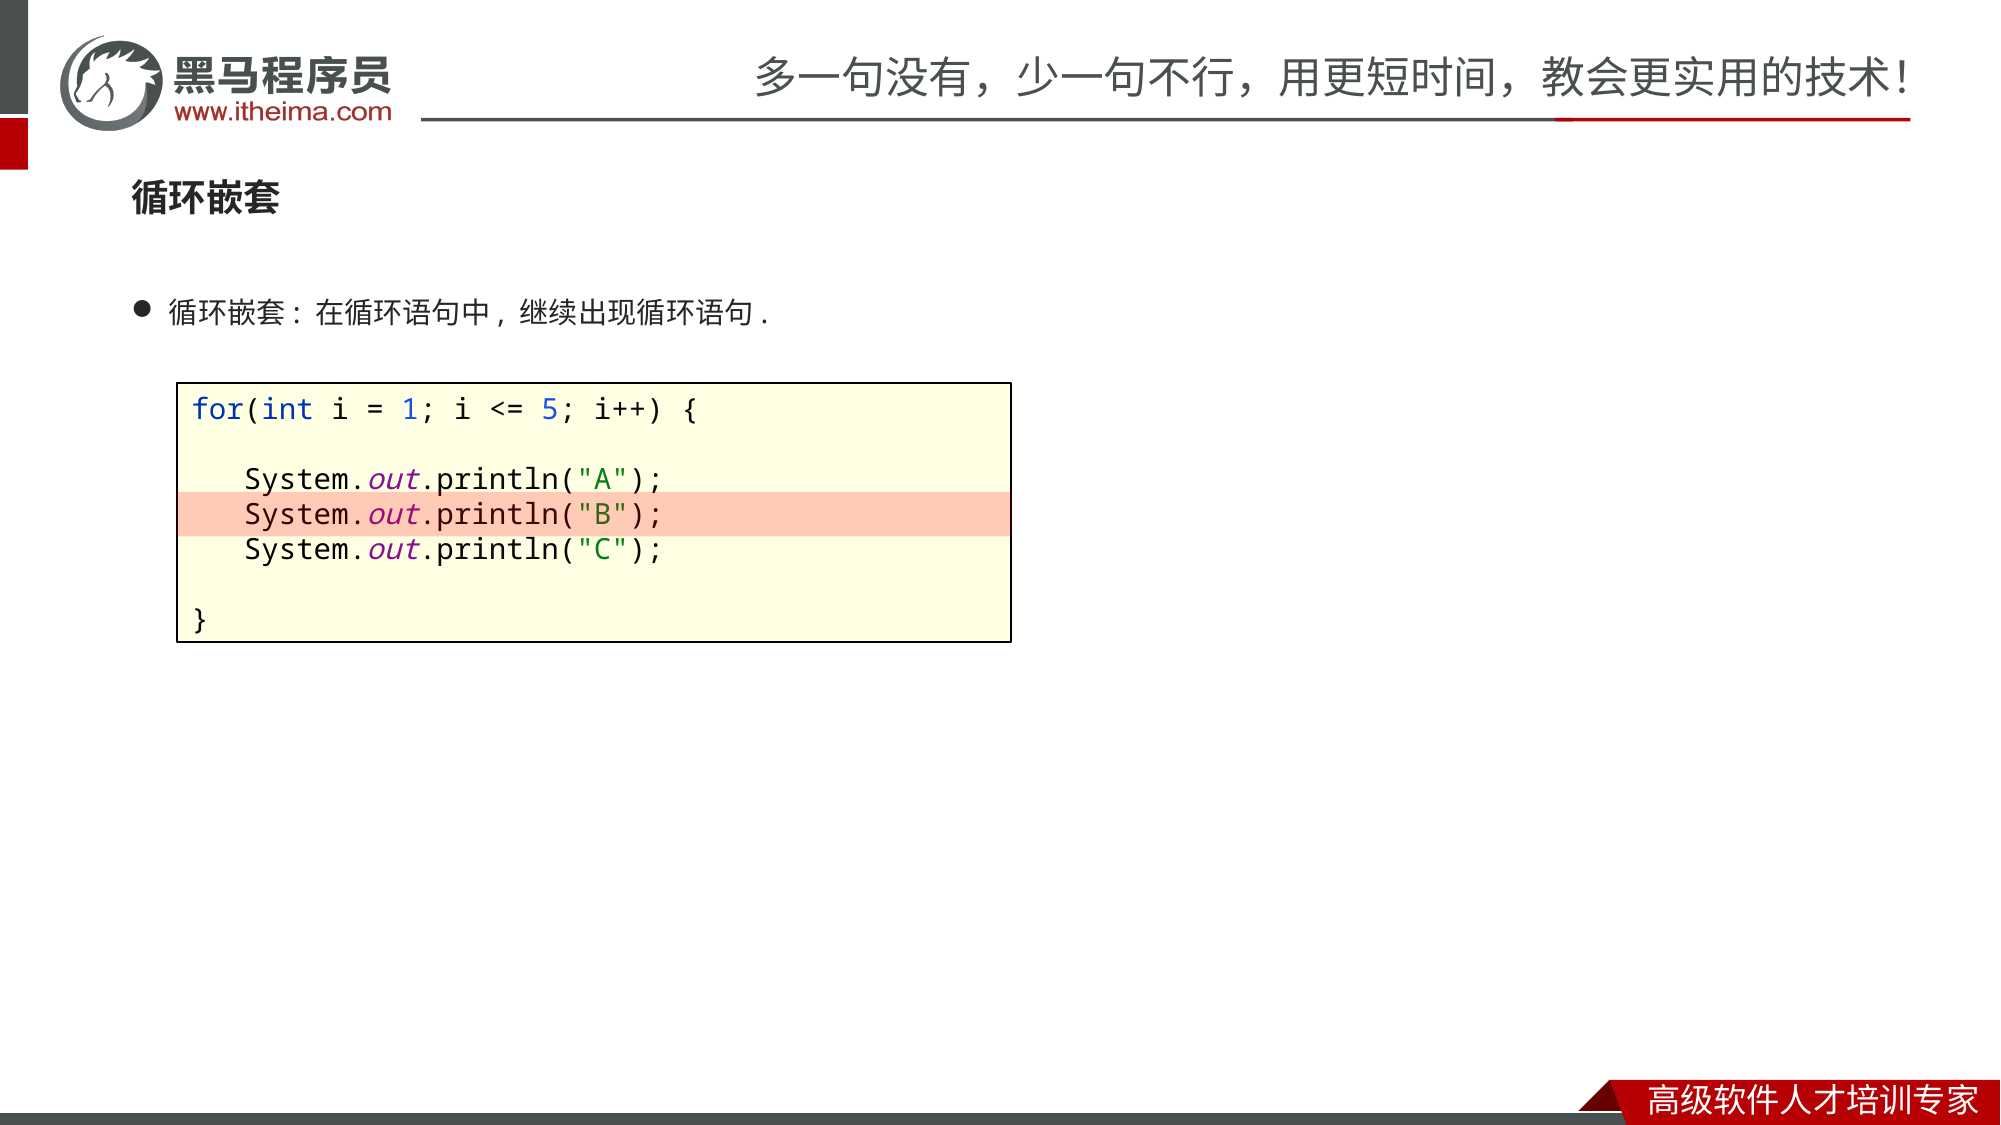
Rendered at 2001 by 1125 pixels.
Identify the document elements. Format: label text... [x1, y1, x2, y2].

picture [14, 0, 453, 179]
title [116, 38, 1556, 124]
text_box for(int i = 1; i <= 5; i++) { System.out.println("A"); System.out.println("B"); System.out.println("C"); } [176, 538, 1012, 643]
text_box 循环嵌套 [116, 154, 1880, 239]
text_box [175, 490, 1014, 538]
text_box 循环嵌套: 在循环语句中, 继续出现循环语句. [116, 270, 1186, 338]
text_box for(int i = 1; i <= 5; i++) { System.out.println("A"); System.out.println("B"); System.out.println("C"); } [176, 382, 1012, 490]
